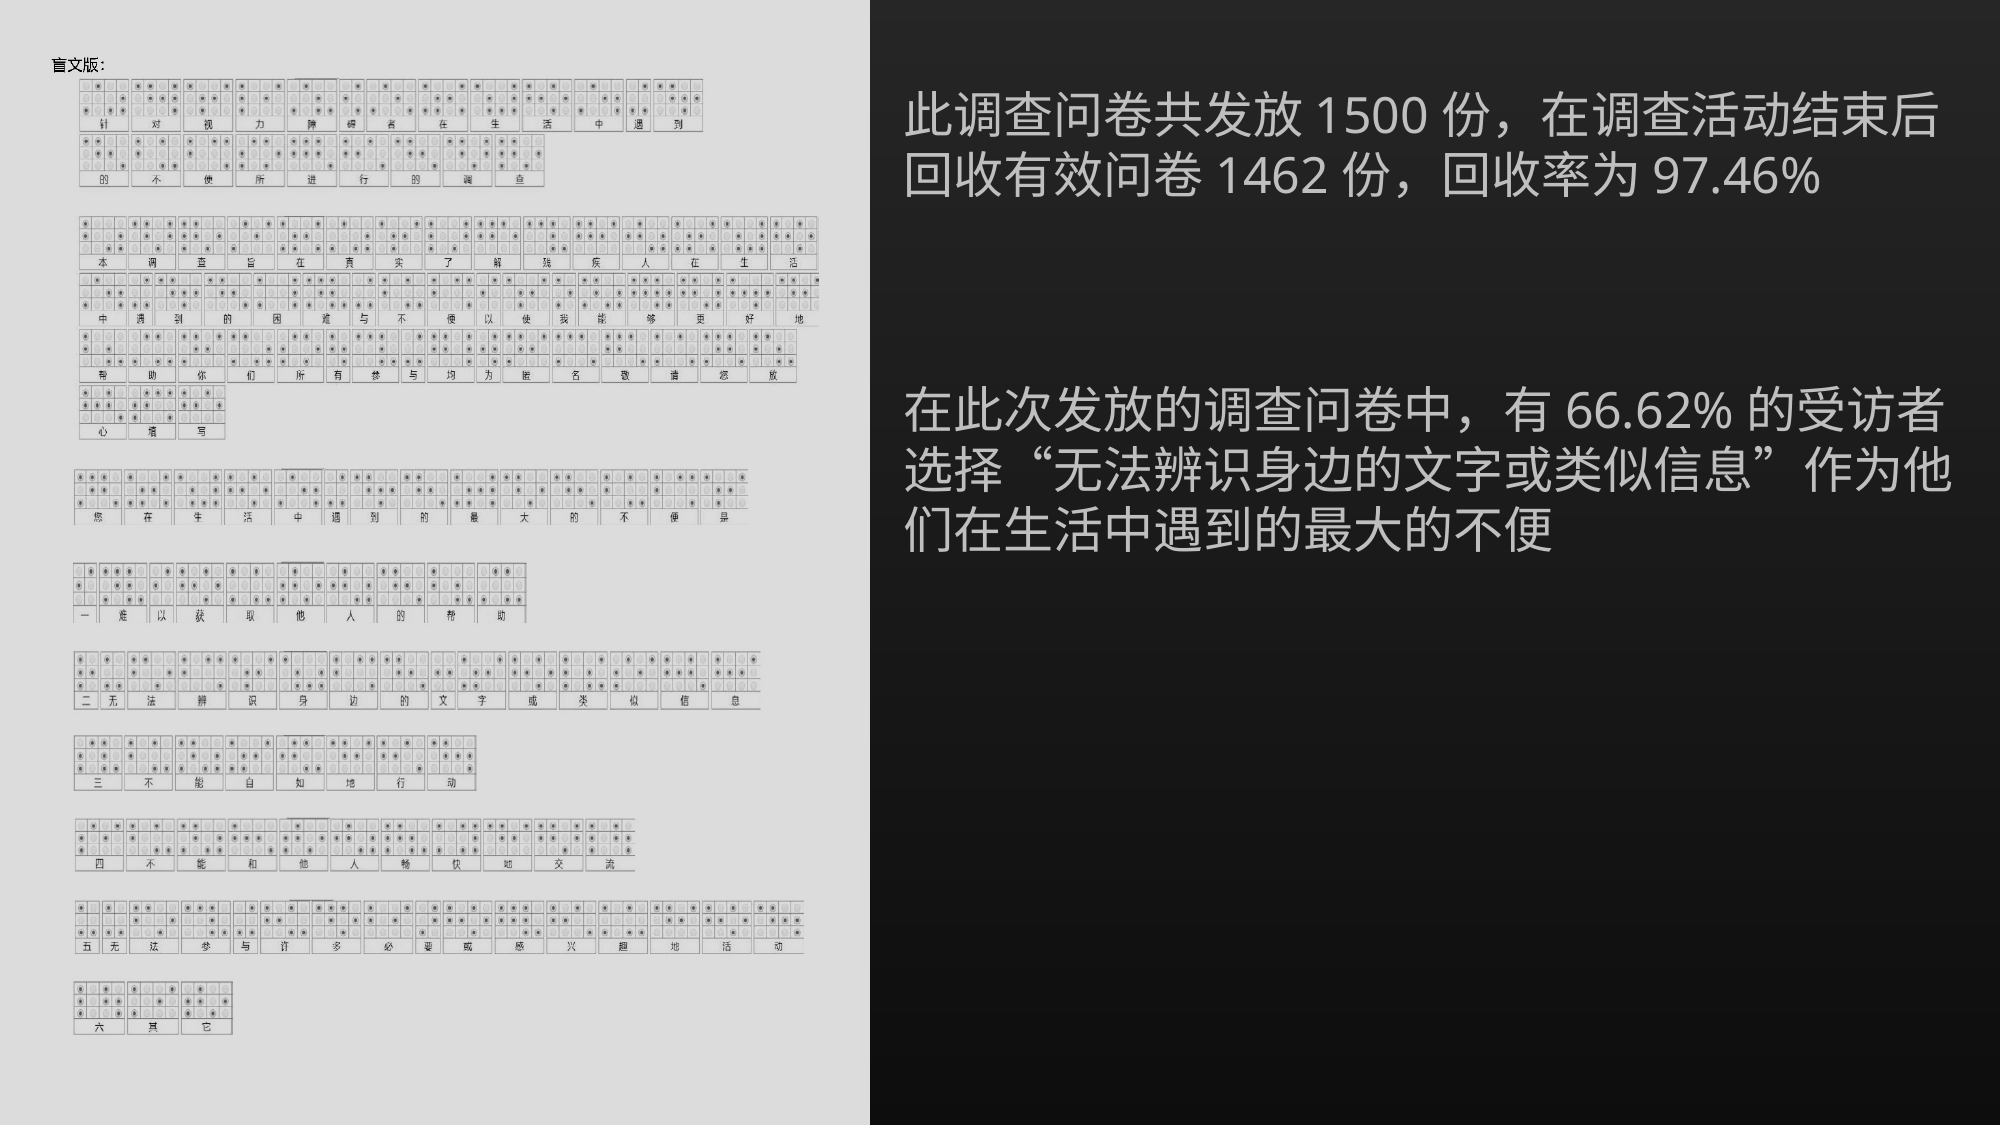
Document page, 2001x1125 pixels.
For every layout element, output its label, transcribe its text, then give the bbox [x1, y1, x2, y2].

text_box 此调查问卷共发放1500份，在调查活动结束后回收有效问卷1462份，回收率为97.46% [888, 75, 1982, 211]
text_box 在此次发放的调查问卷中，有66.62%的受访者选择“无法辨识身边的文字或类似信息”作为他们在生活中遇到的最大的不便 [888, 370, 1982, 566]
picture [0, 0, 870, 1125]
